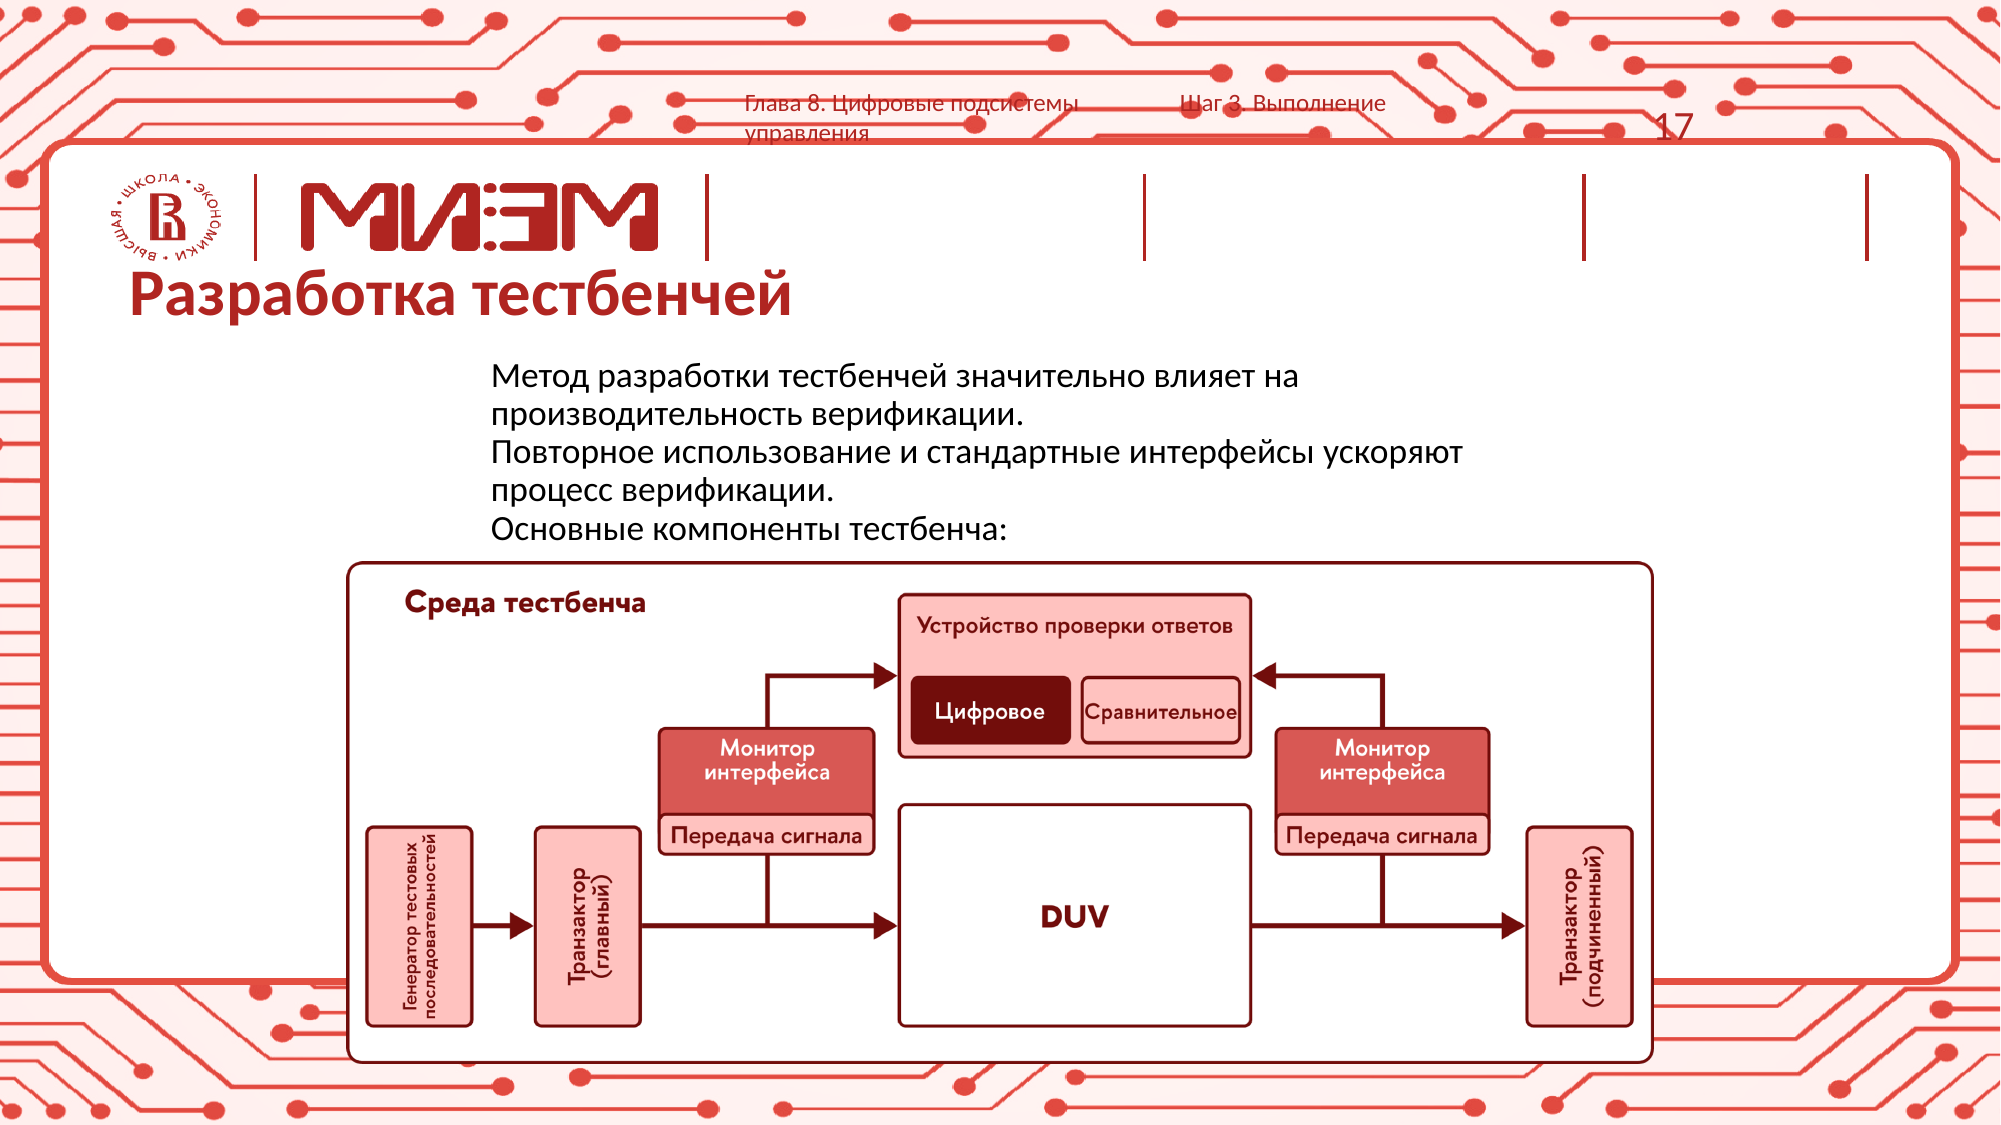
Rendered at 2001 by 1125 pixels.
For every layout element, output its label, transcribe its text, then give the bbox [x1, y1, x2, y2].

slide_number 17 [1637, 94, 1717, 154]
text_box Глава 8. Цифровые подсистемы управления [729, 78, 1125, 154]
text_box Шаг 3. Выполнение [1164, 78, 1560, 124]
list Метод разработки тестбенчей значительно влияет на производительность верификации. Повторное использование и стандартные интерфейсы ускоряют процесс верификации. Основные компоненты тестбенча: [475, 349, 1525, 559]
title Разработка тестбенчей [114, 222, 981, 365]
picture [0, 0, 2001, 1125]
